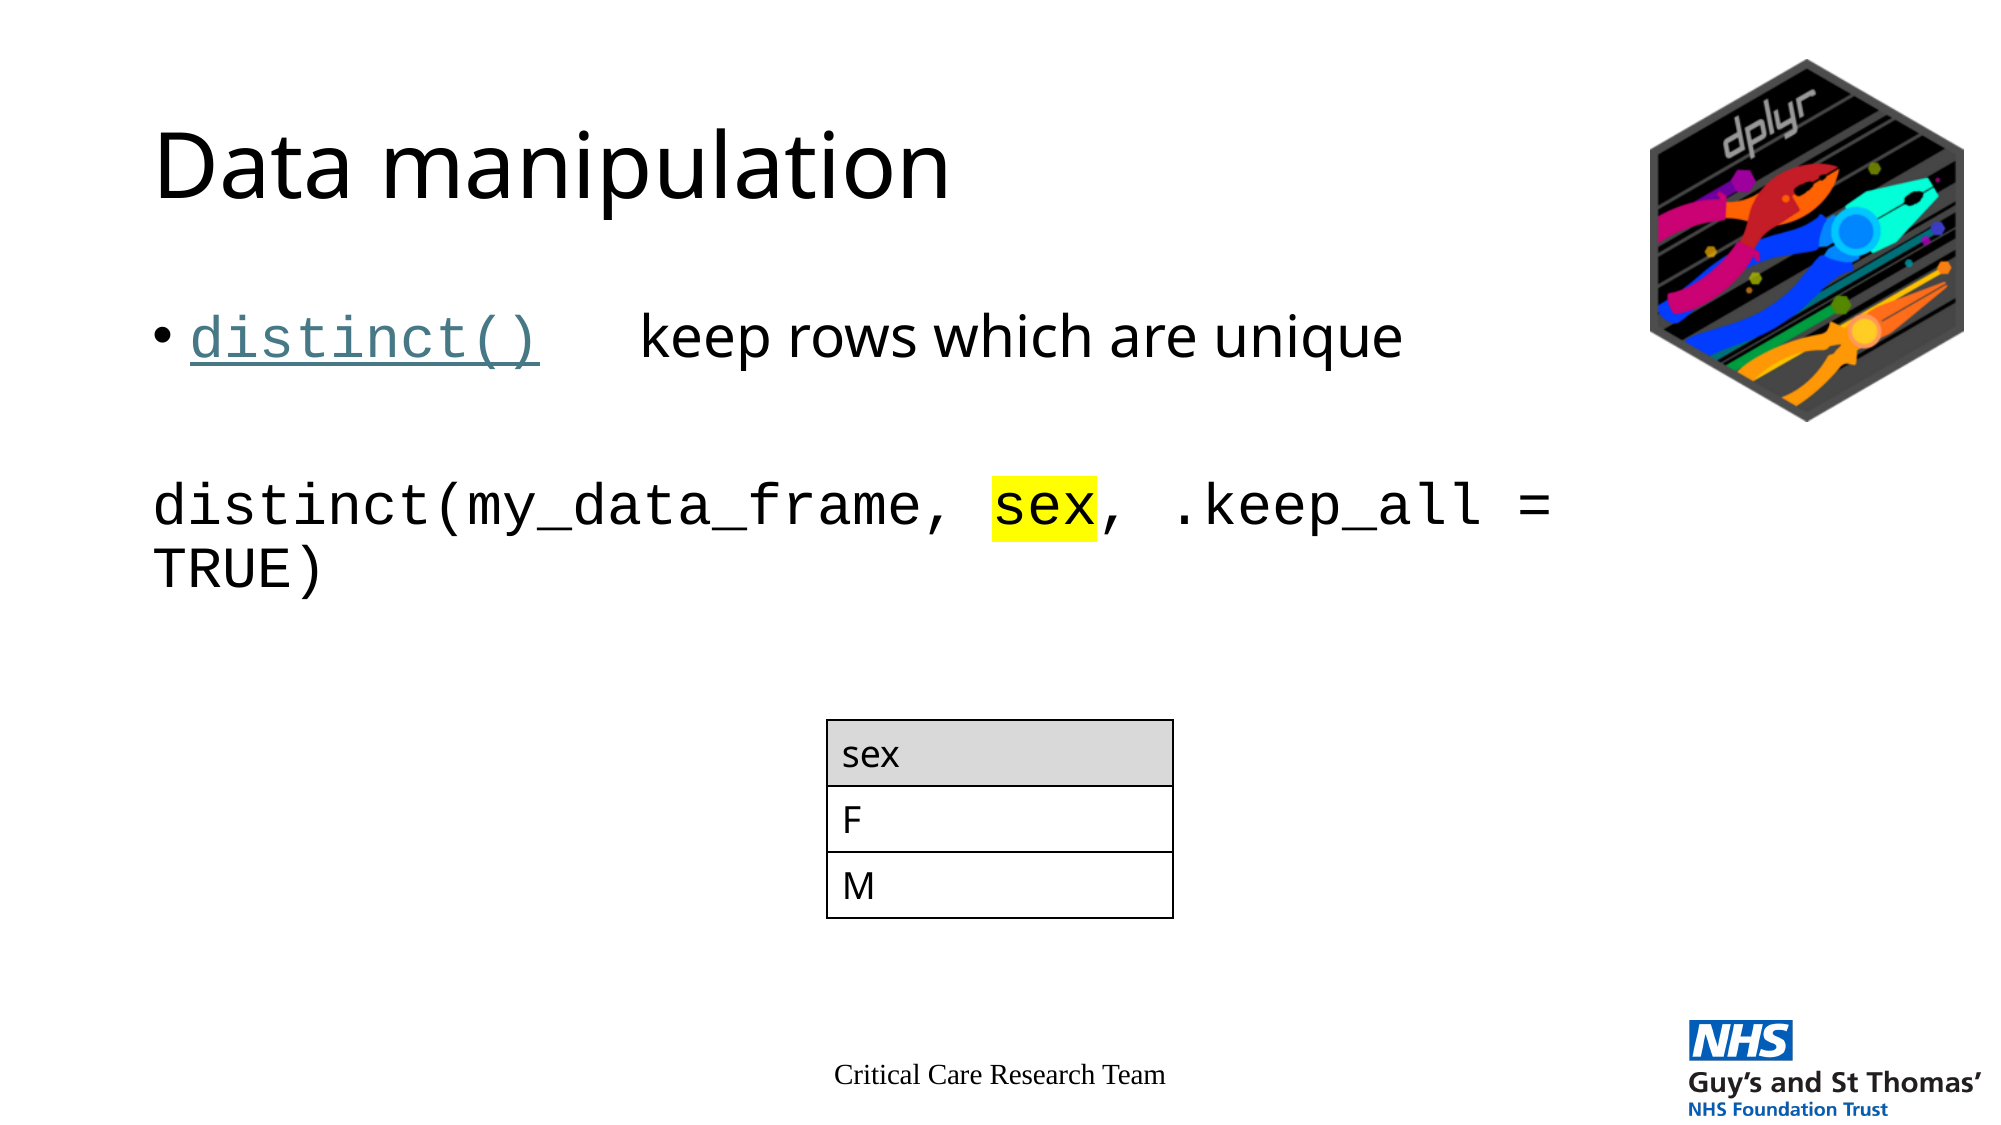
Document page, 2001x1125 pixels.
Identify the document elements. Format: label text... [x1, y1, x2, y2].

title Data manipulation [137, 59, 1649, 278]
table_cell M [828, 853, 1172, 917]
list distinct() keep rows which are unique distinct(my_data_frame, sex, .keep_all = TRUE) [137, 299, 1707, 1014]
picture [1688, 1019, 1982, 1116]
table_cell F [828, 787, 1172, 851]
table_header sex [828, 721, 1172, 785]
picture [1649, 59, 1965, 423]
footer Critical Care Research Team [662, 1042, 1338, 1103]
